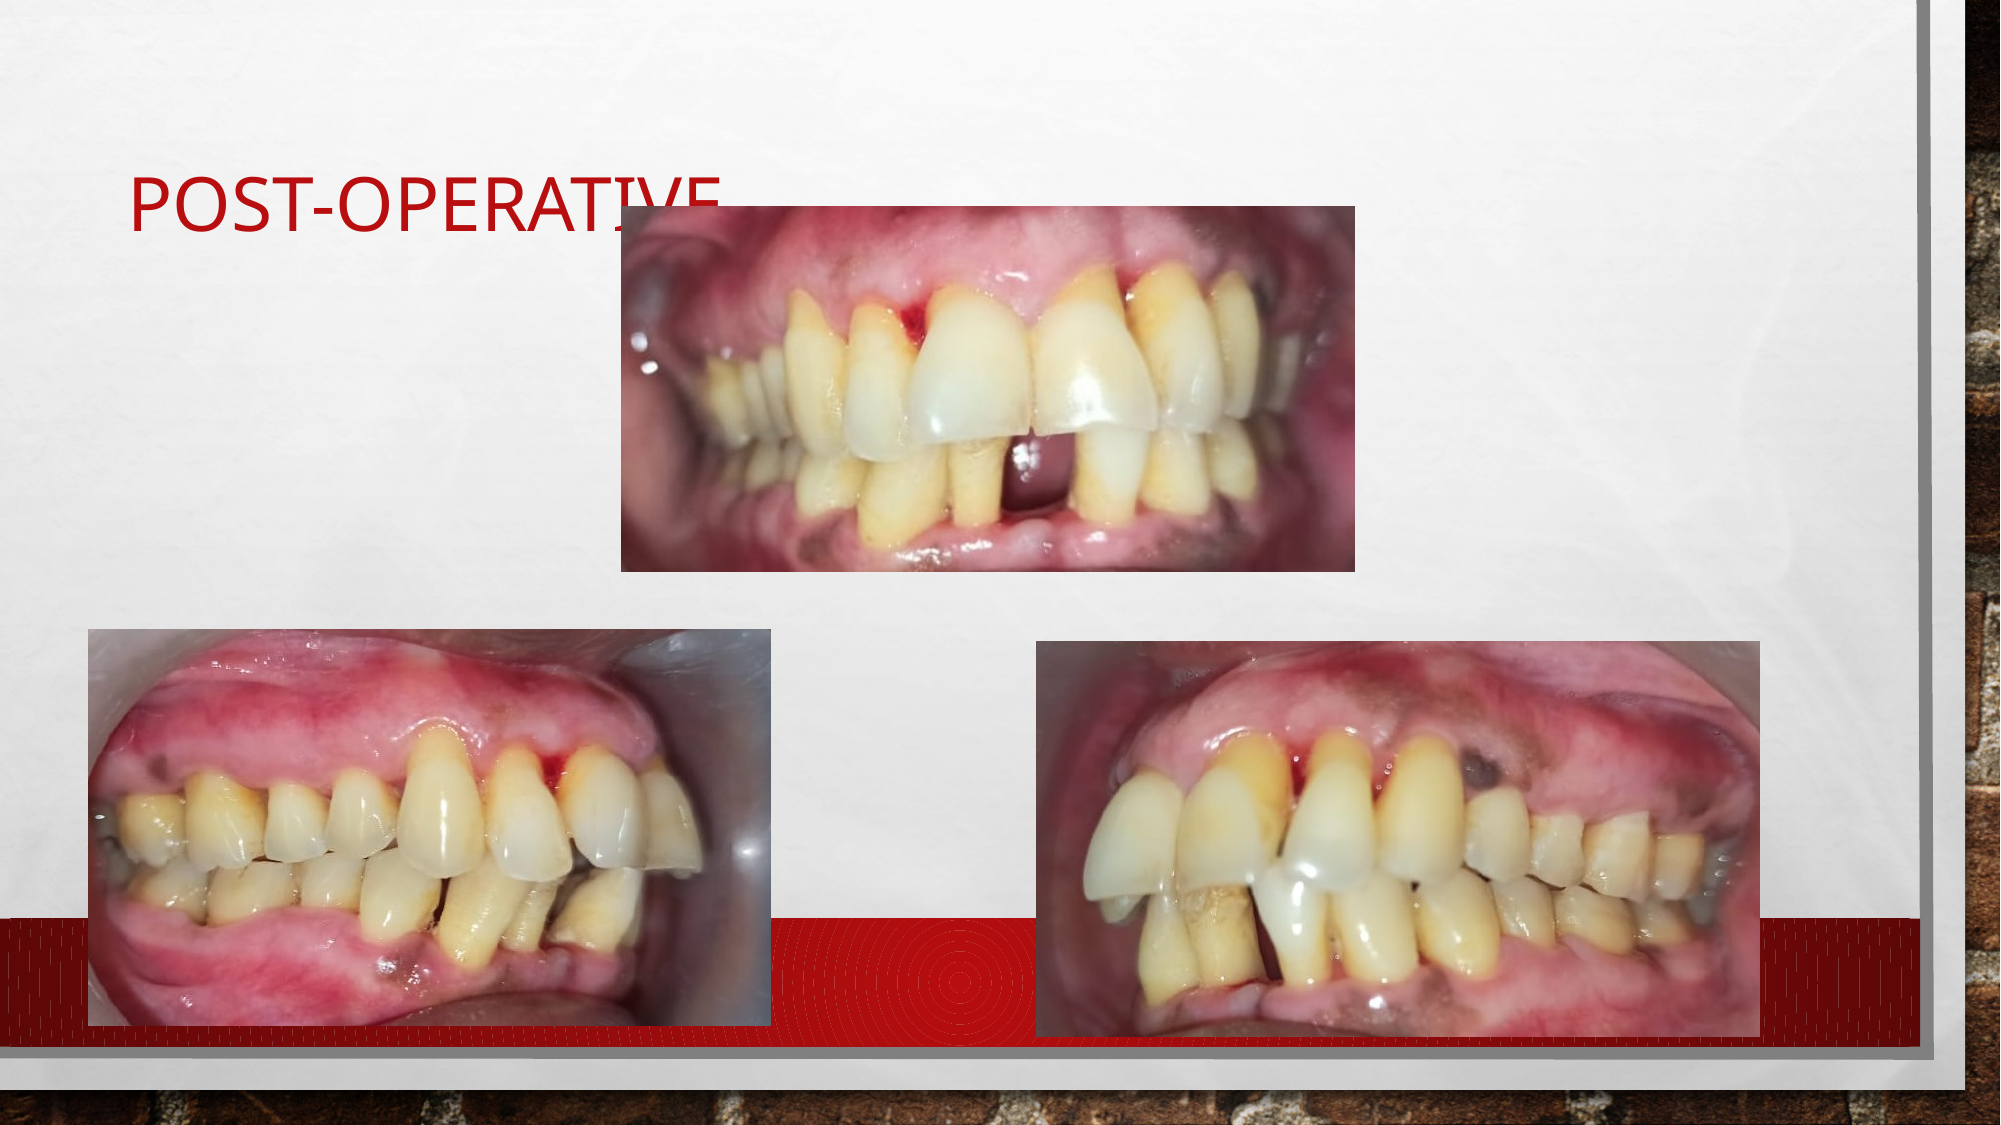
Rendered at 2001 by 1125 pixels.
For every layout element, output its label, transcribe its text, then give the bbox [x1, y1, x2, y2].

picture [621, 206, 1356, 572]
picture [1035, 640, 1760, 1037]
title Post-operative [112, 112, 1818, 302]
picture [0, 0, 2000, 1125]
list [88, 629, 772, 1026]
